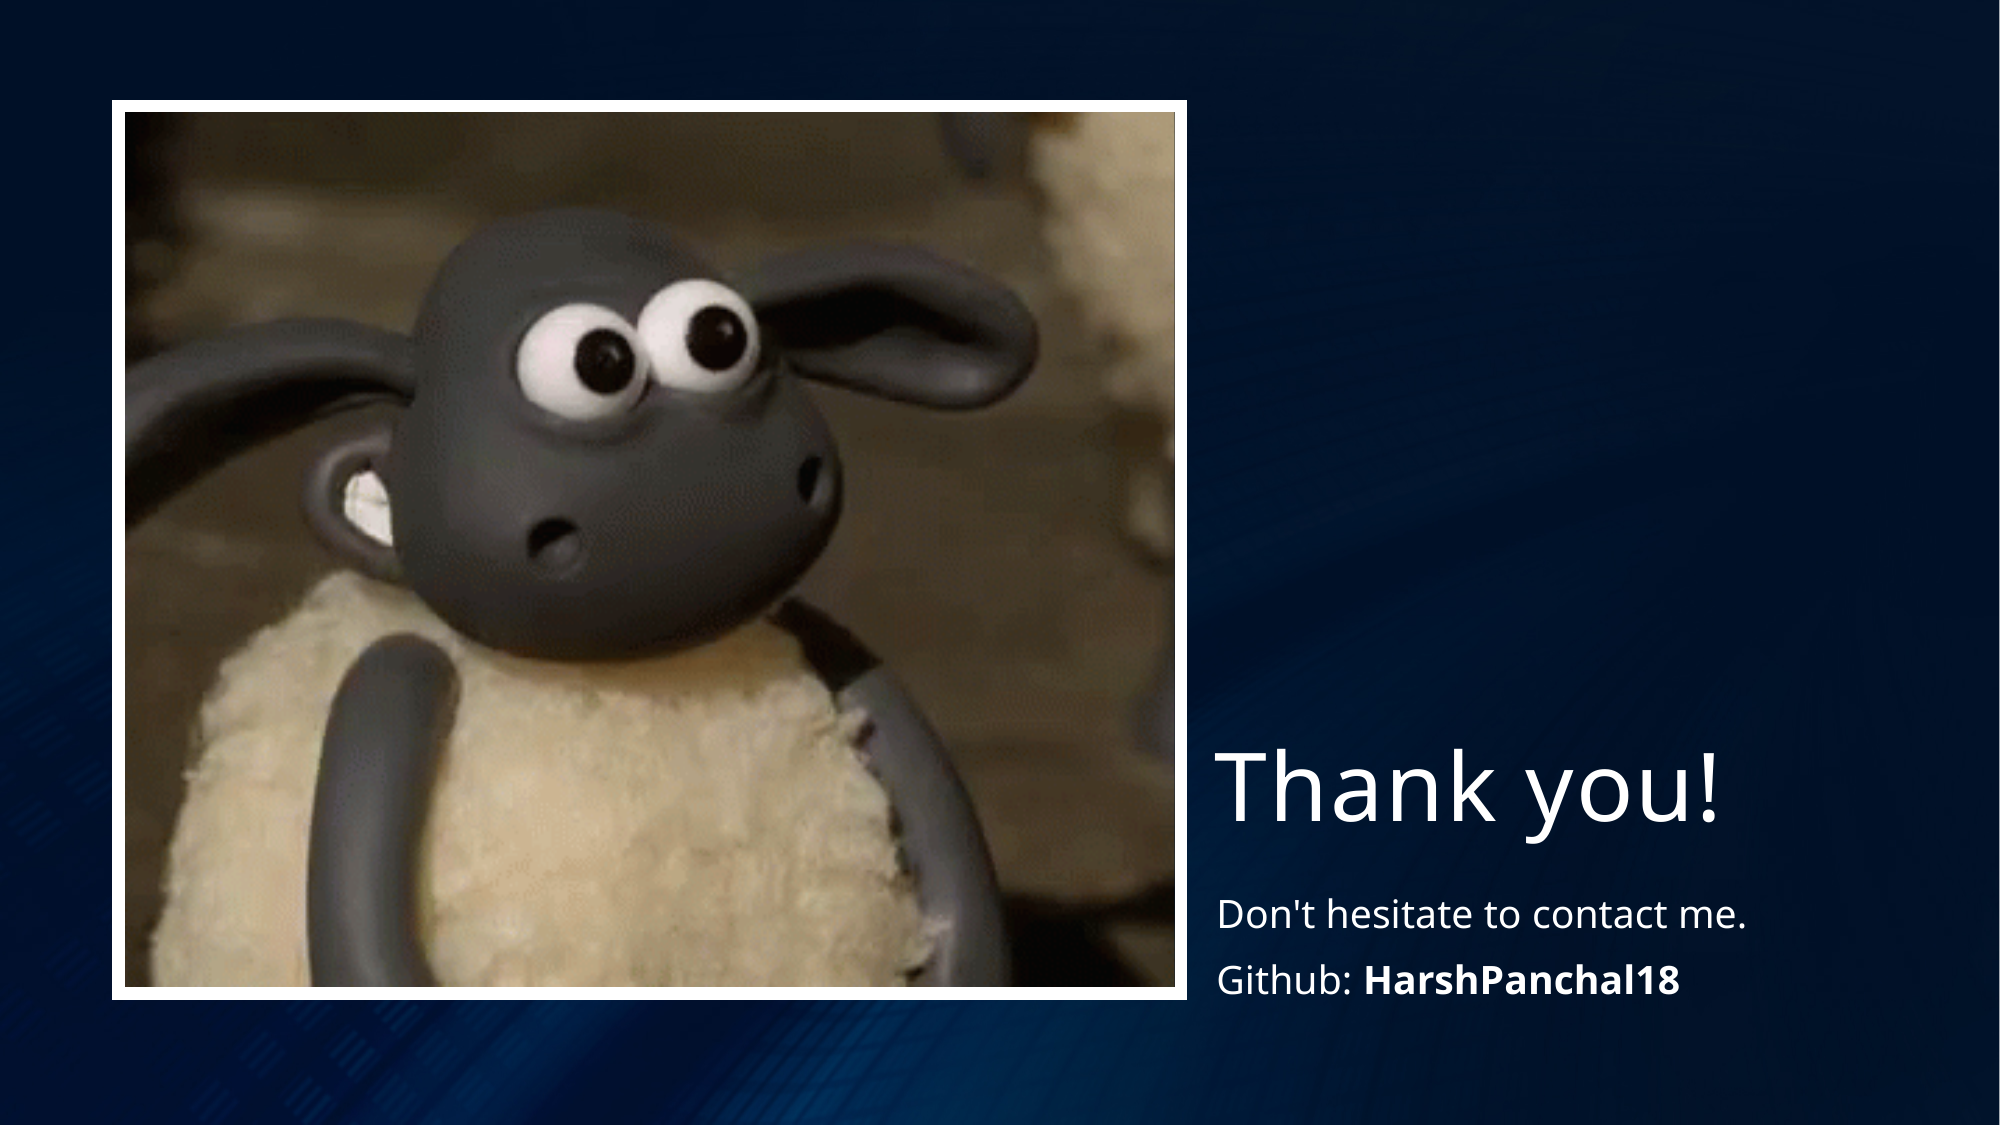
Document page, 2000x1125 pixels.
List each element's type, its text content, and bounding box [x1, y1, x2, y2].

picture [0, 0, 2000, 1125]
list Don't hesitate to contact me. Github: HarshPanchal18 [1201, 887, 1789, 1013]
title Thank you! [1199, 675, 1839, 850]
